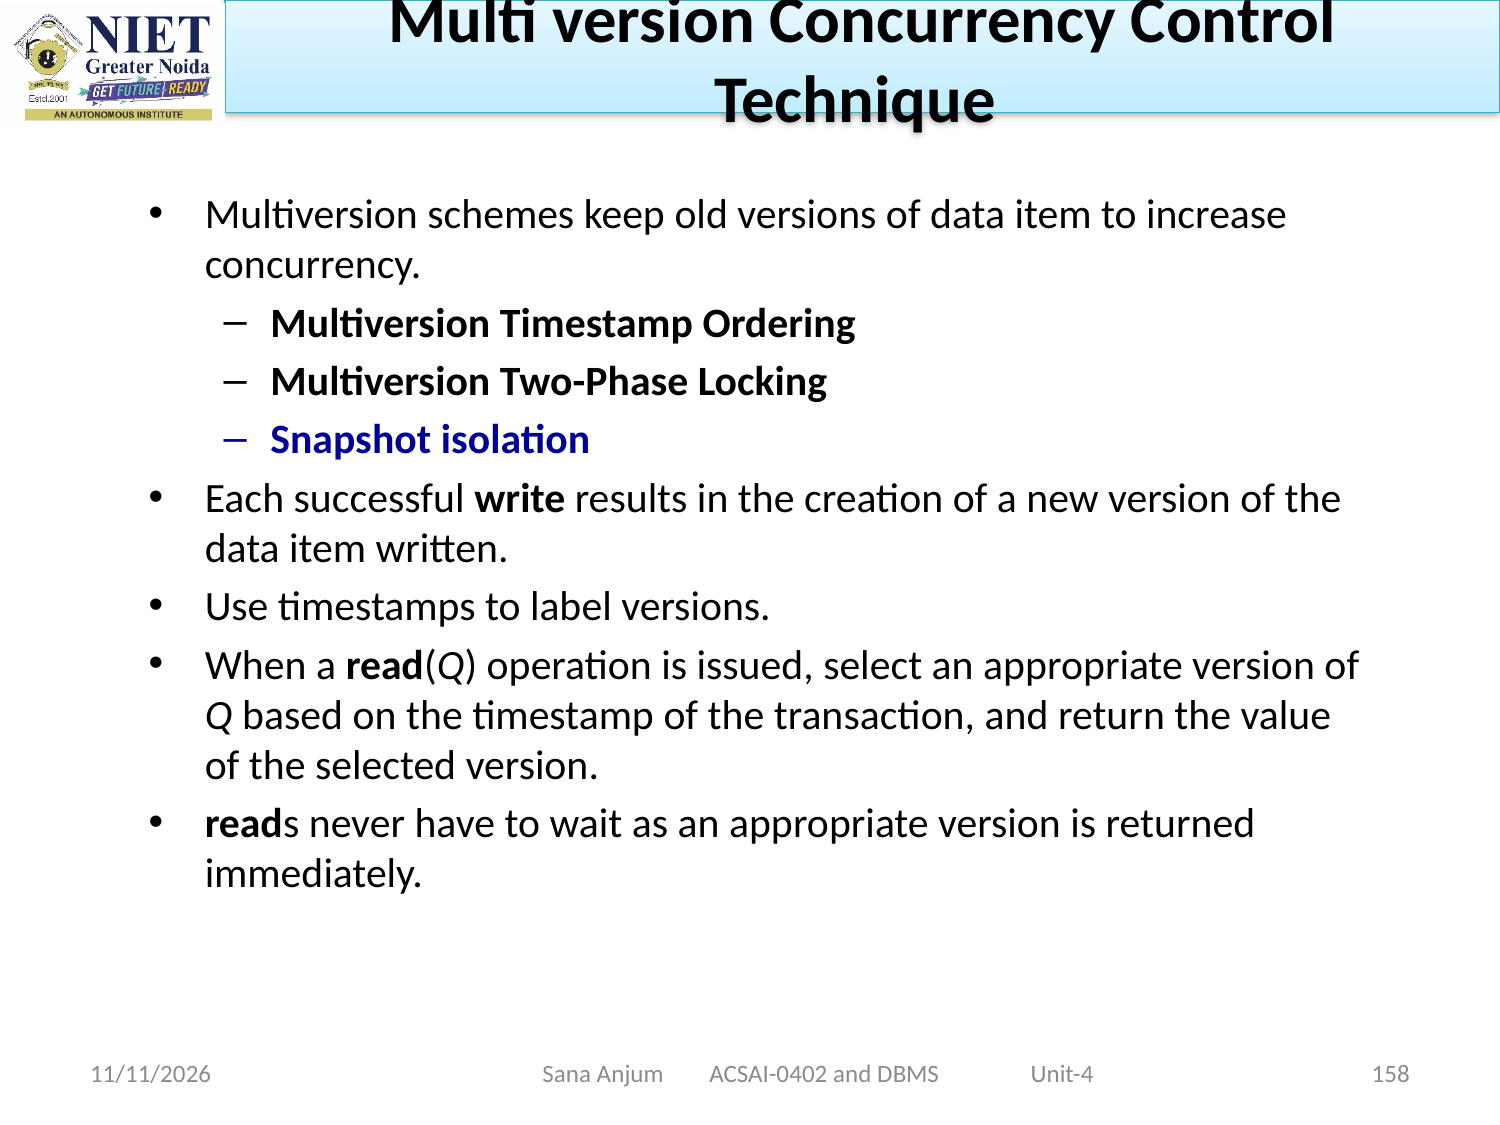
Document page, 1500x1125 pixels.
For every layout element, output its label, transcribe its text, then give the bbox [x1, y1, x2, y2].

footer Sana Anjum ACSAI-0402 and DBMS Unit-4 [512, 1042, 1125, 1103]
text_box Multiversion schemes keep old versions of data item to increase concurrency. Multiversion Timestamp Ordering Multiversion Two-Phase Locking Snapshot isolation Each successful write results in the creation of a new version of the data item written. Use timestamps to label versions. When a read(Q) operation is issued, select an appropriate version of Q based on the timestamp of the transaction, and return the value of the selected version. reads never have to wait as an appropriate version is returned immediately. [133, 179, 1391, 984]
slide_number 158 [1125, 1042, 1425, 1103]
text_box Multi version Concurrency Control Technique [224, 0, 1500, 113]
picture [0, 2, 226, 131]
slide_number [75, 1042, 425, 1103]
